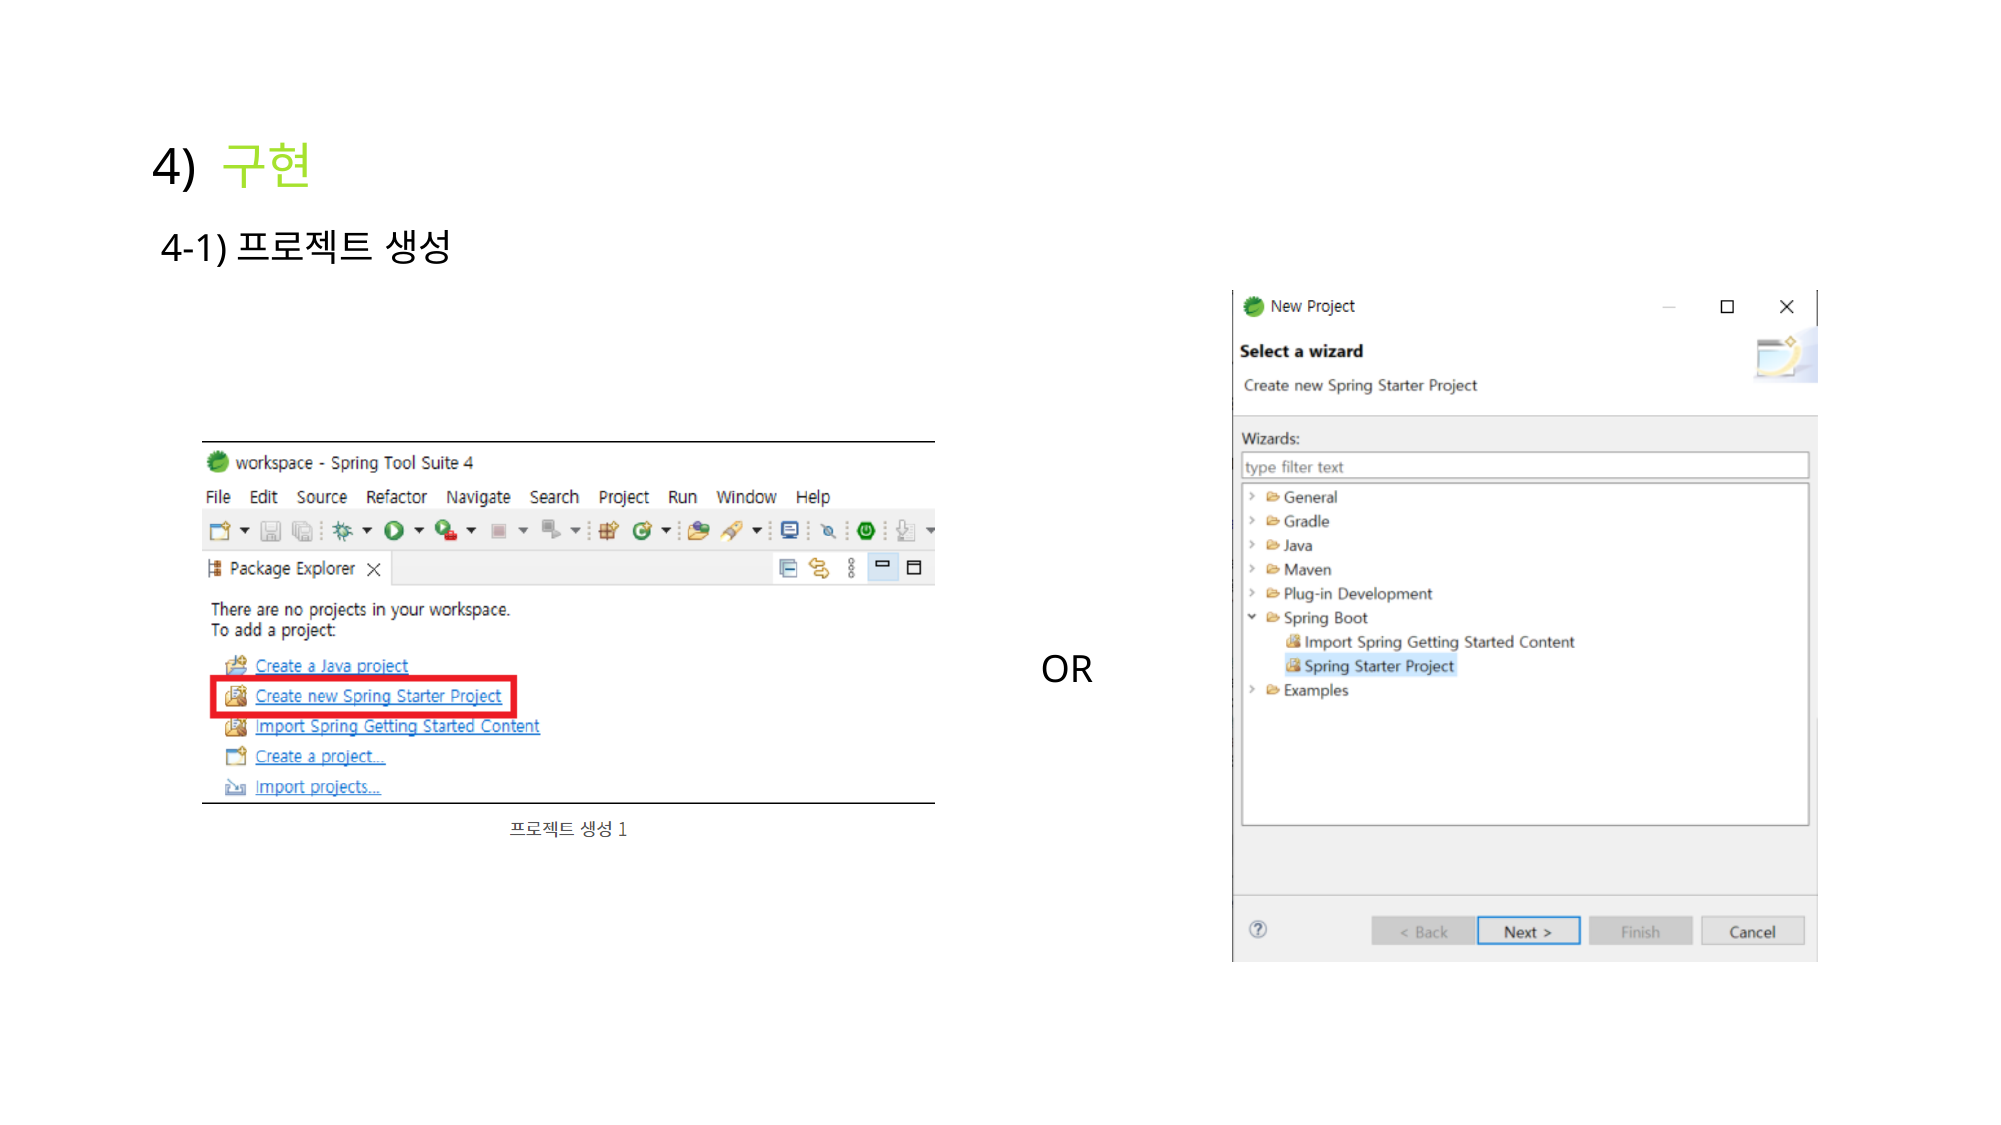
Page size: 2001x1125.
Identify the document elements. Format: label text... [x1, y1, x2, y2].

text_box 4-1)프로젝트 생성 [145, 216, 469, 277]
title 4) 구현 [137, 59, 1863, 278]
picture [1231, 290, 1818, 962]
picture [182, 428, 947, 848]
text_box OR [1025, 638, 1108, 698]
